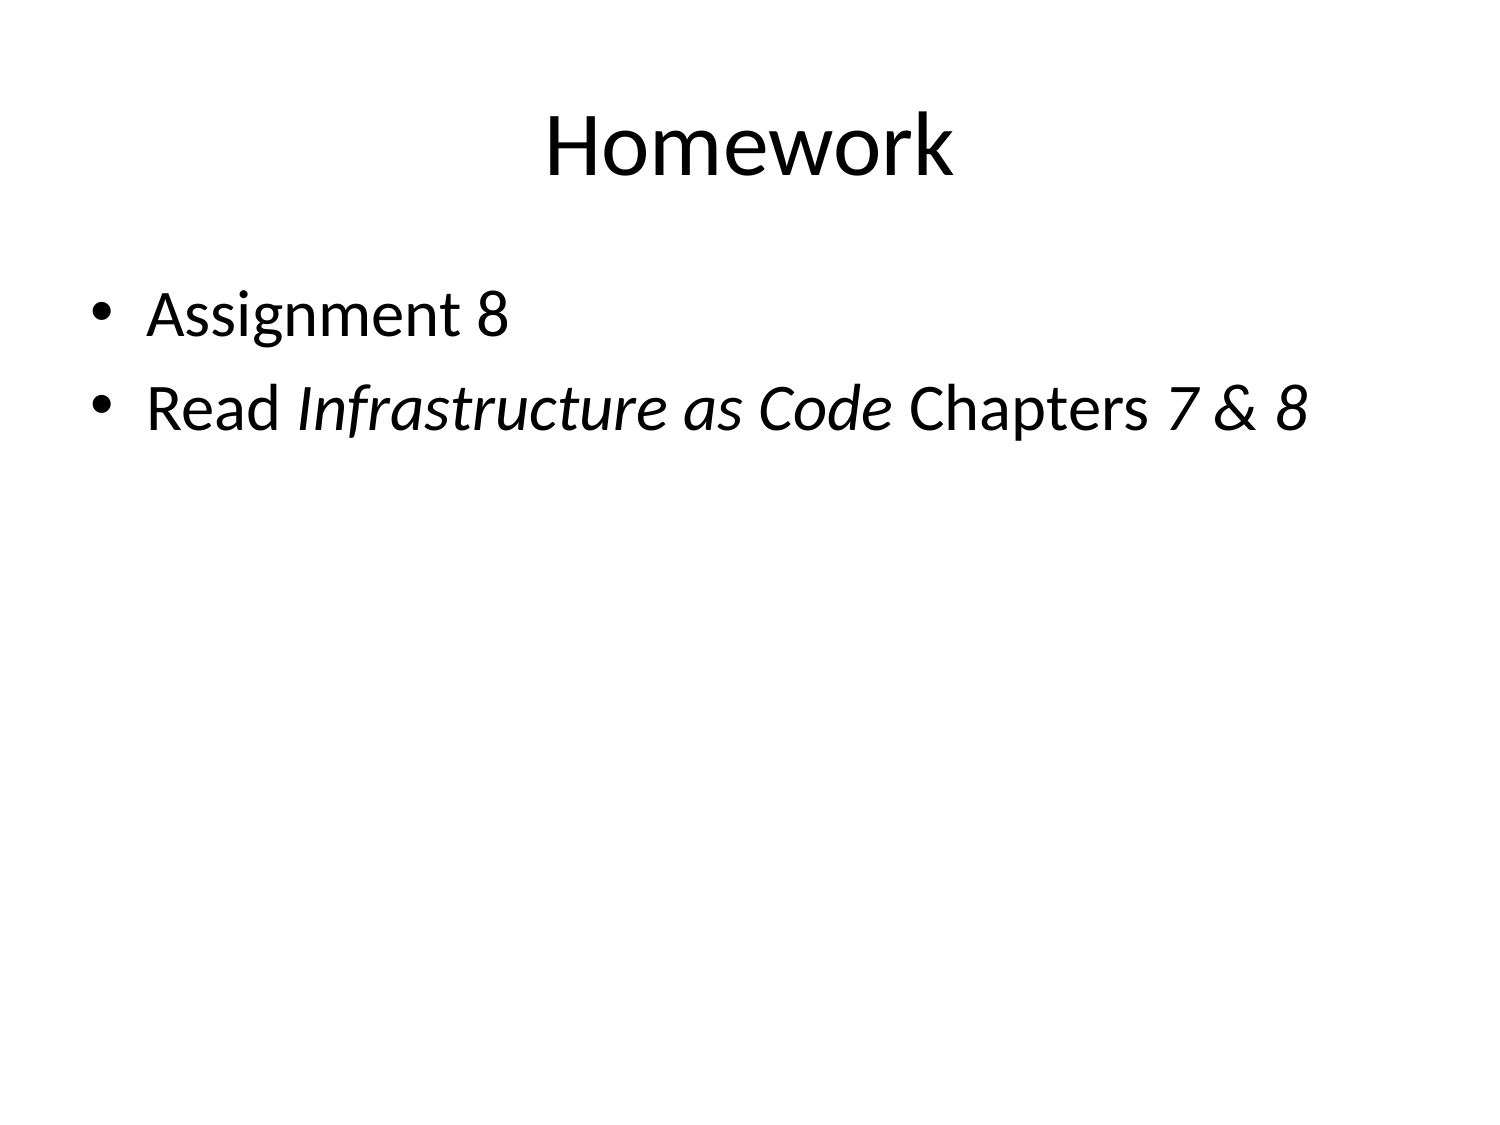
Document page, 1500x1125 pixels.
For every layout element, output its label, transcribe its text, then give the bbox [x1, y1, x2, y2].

title Homework [75, 45, 1425, 233]
list Assignment 8 Read Infrastructure as Code Chapters 7 & 8 [75, 262, 1425, 1070]
